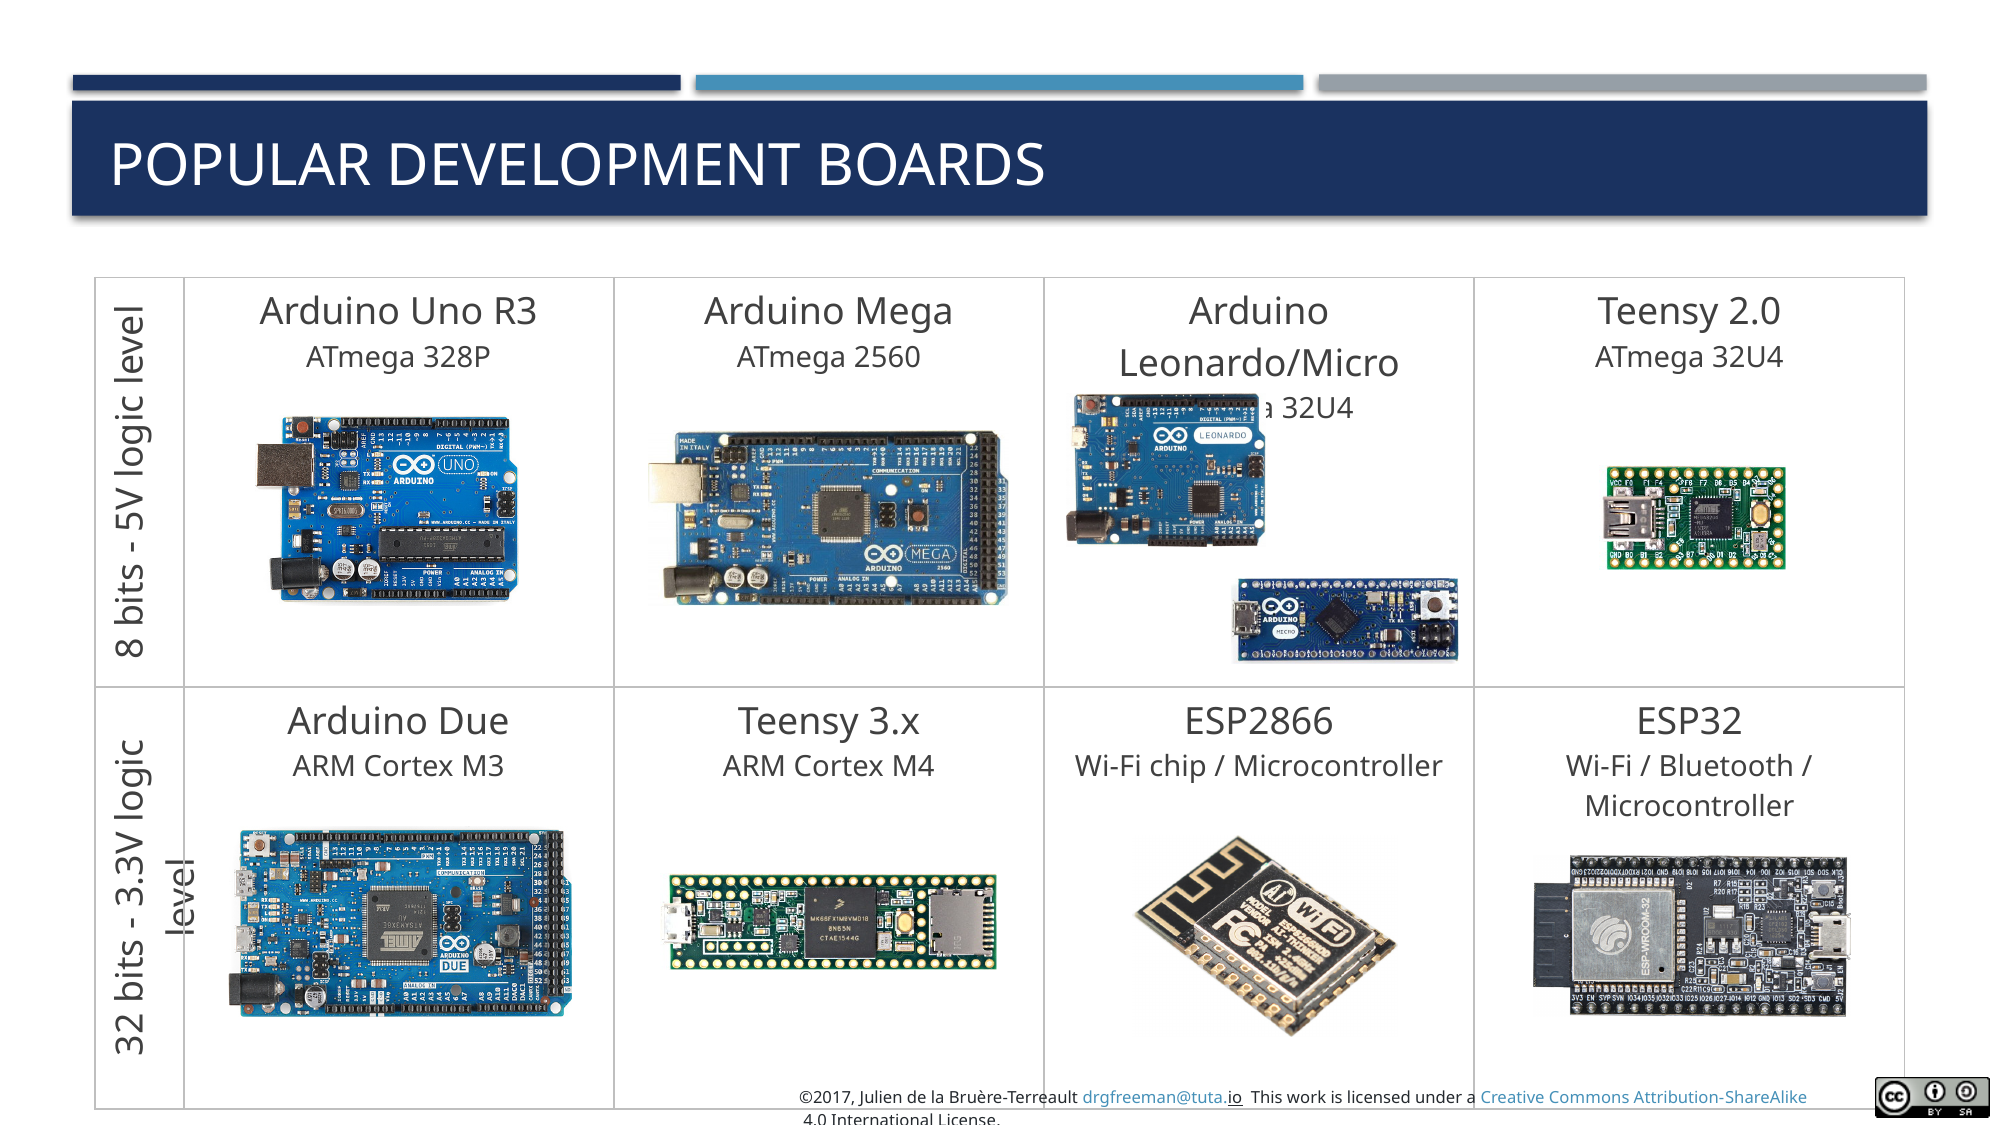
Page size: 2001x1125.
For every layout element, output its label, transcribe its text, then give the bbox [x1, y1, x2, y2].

table_header Arduino Mega ATmega 2560 [615, 278, 1043, 686]
picture [1066, 393, 1266, 548]
picture [1131, 834, 1399, 1037]
picture [659, 872, 998, 970]
table_header Arduino Leonardo/Micro ATmega 32U4 [1045, 278, 1473, 686]
title Popular development boards [94, 119, 1904, 204]
picture [255, 415, 520, 606]
table_header Teensy 2.0 ATmega 32U4 [1475, 278, 1904, 686]
table_cell ESP32 Wi-Fi / Bluetooth / Microcontroller [1475, 688, 1904, 1080]
table_cell Teensy 3.x ARM Cortex M4 [615, 688, 1043, 1108]
picture [1231, 577, 1460, 664]
picture [227, 825, 572, 1017]
table_header 8 bits - 5V logic level [96, 278, 183, 686]
table_cell 32 bits - 3.3V logic level [96, 688, 183, 1108]
picture [648, 429, 1010, 606]
text_box ©2017, Julien de la Bruère-Terreault drgfreeman@tuta.io This work is licensed under a Creative Commons Attribution-ShareAlike 4.0 International License. [784, 1080, 1871, 1125]
table_header Arduino Uno R3 ATmega 328P [185, 278, 613, 686]
picture [1598, 465, 1787, 571]
table_cell ESP2866 Wi-Fi chip / Microcontroller [1045, 688, 1473, 1080]
picture [1532, 854, 1852, 1017]
table_cell Arduino Due ARM Cortex M3 [185, 688, 613, 1108]
picture [1874, 1076, 1991, 1119]
